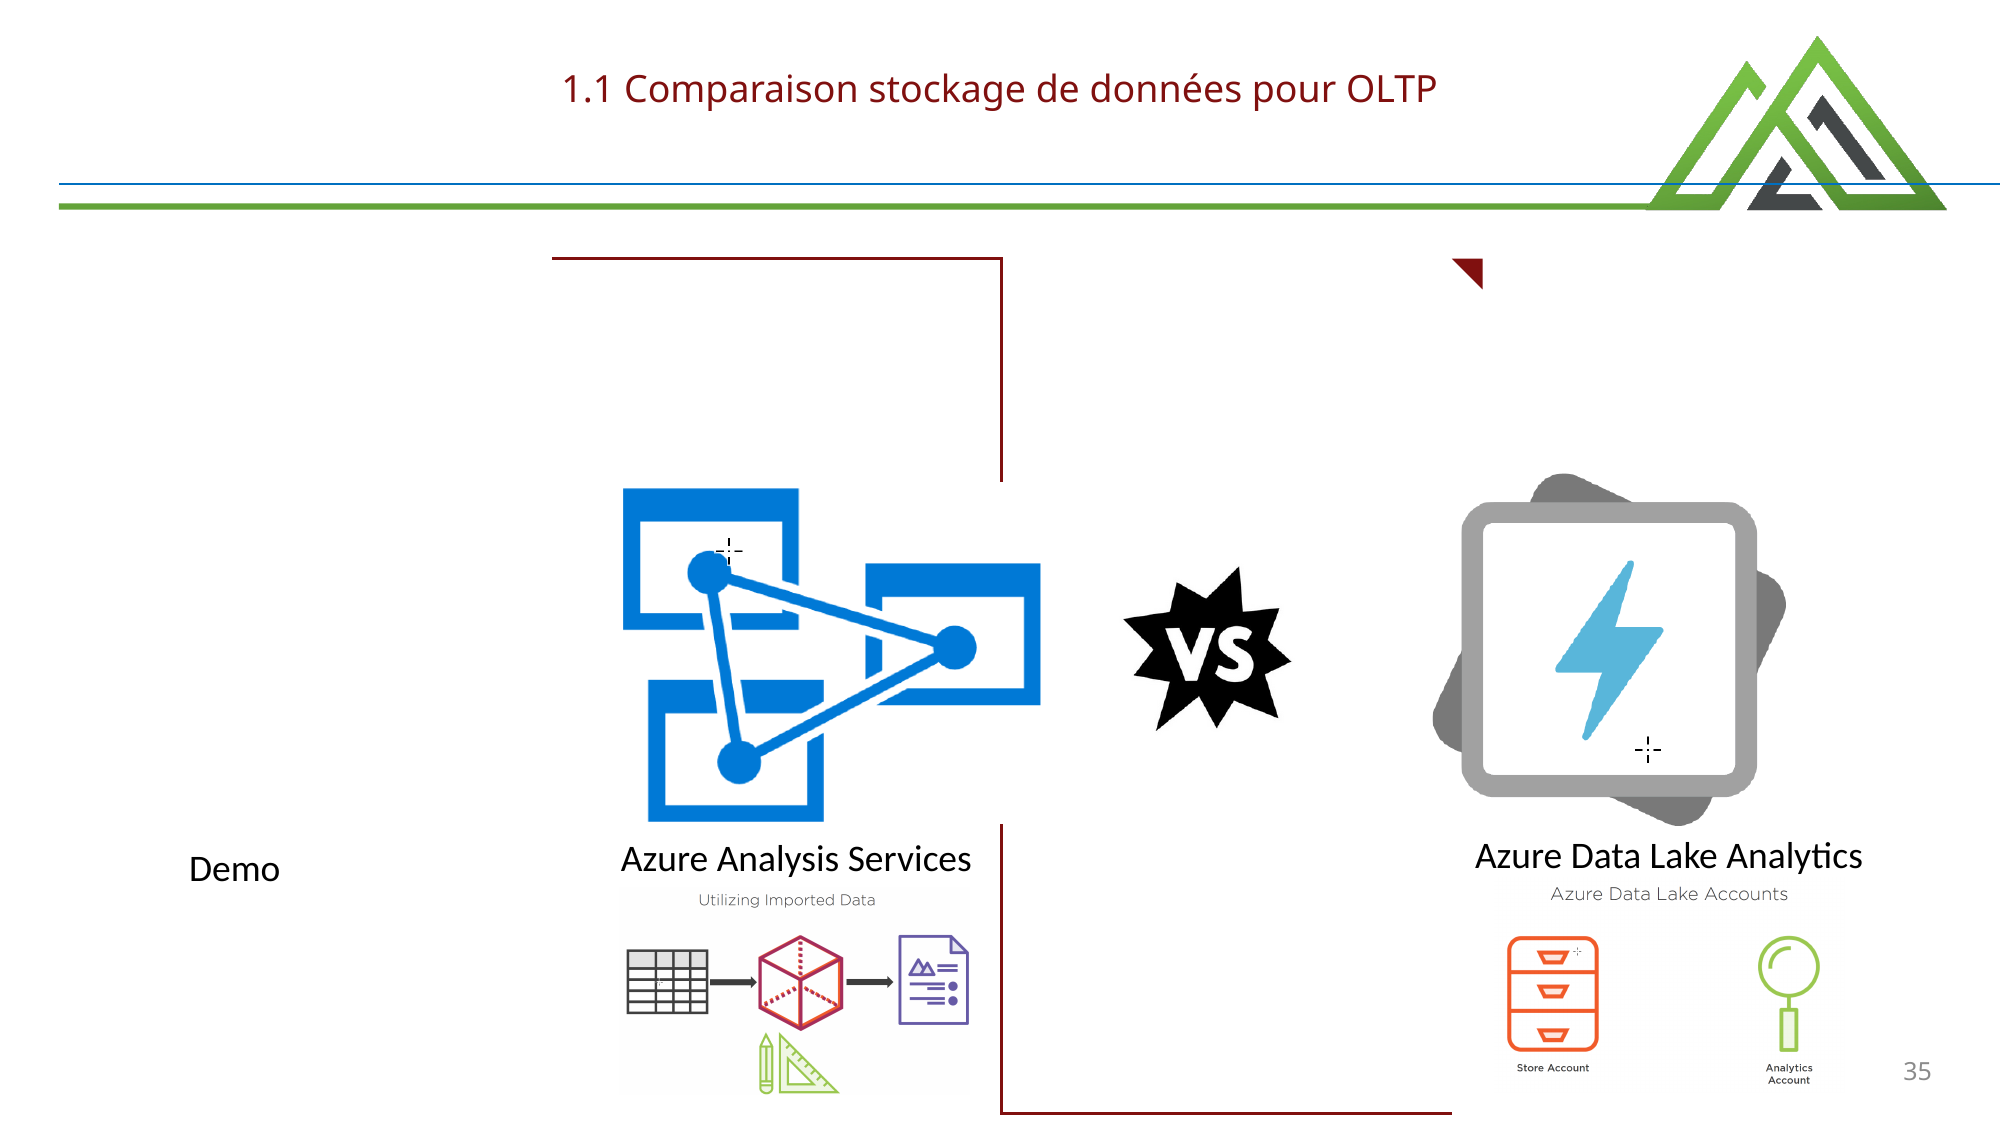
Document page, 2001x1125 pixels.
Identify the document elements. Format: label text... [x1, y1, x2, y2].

picture [1115, 562, 1303, 739]
text_box 1.1 Comparaison stockage de données pour OLTP [79, 62, 1921, 119]
text_box [1449, 257, 1484, 292]
text_box Azure Data Lake Analytics [1460, 823, 1879, 884]
slide_number 35 [1708, 1042, 1947, 1103]
text_box Demo [174, 836, 296, 896]
picture [1494, 877, 1845, 1093]
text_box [551, 258, 1452, 1114]
picture [619, 482, 1043, 824]
picture [1639, 185, 1953, 223]
picture [1429, 467, 1787, 827]
picture [1639, 21, 1953, 183]
picture [619, 887, 970, 1095]
